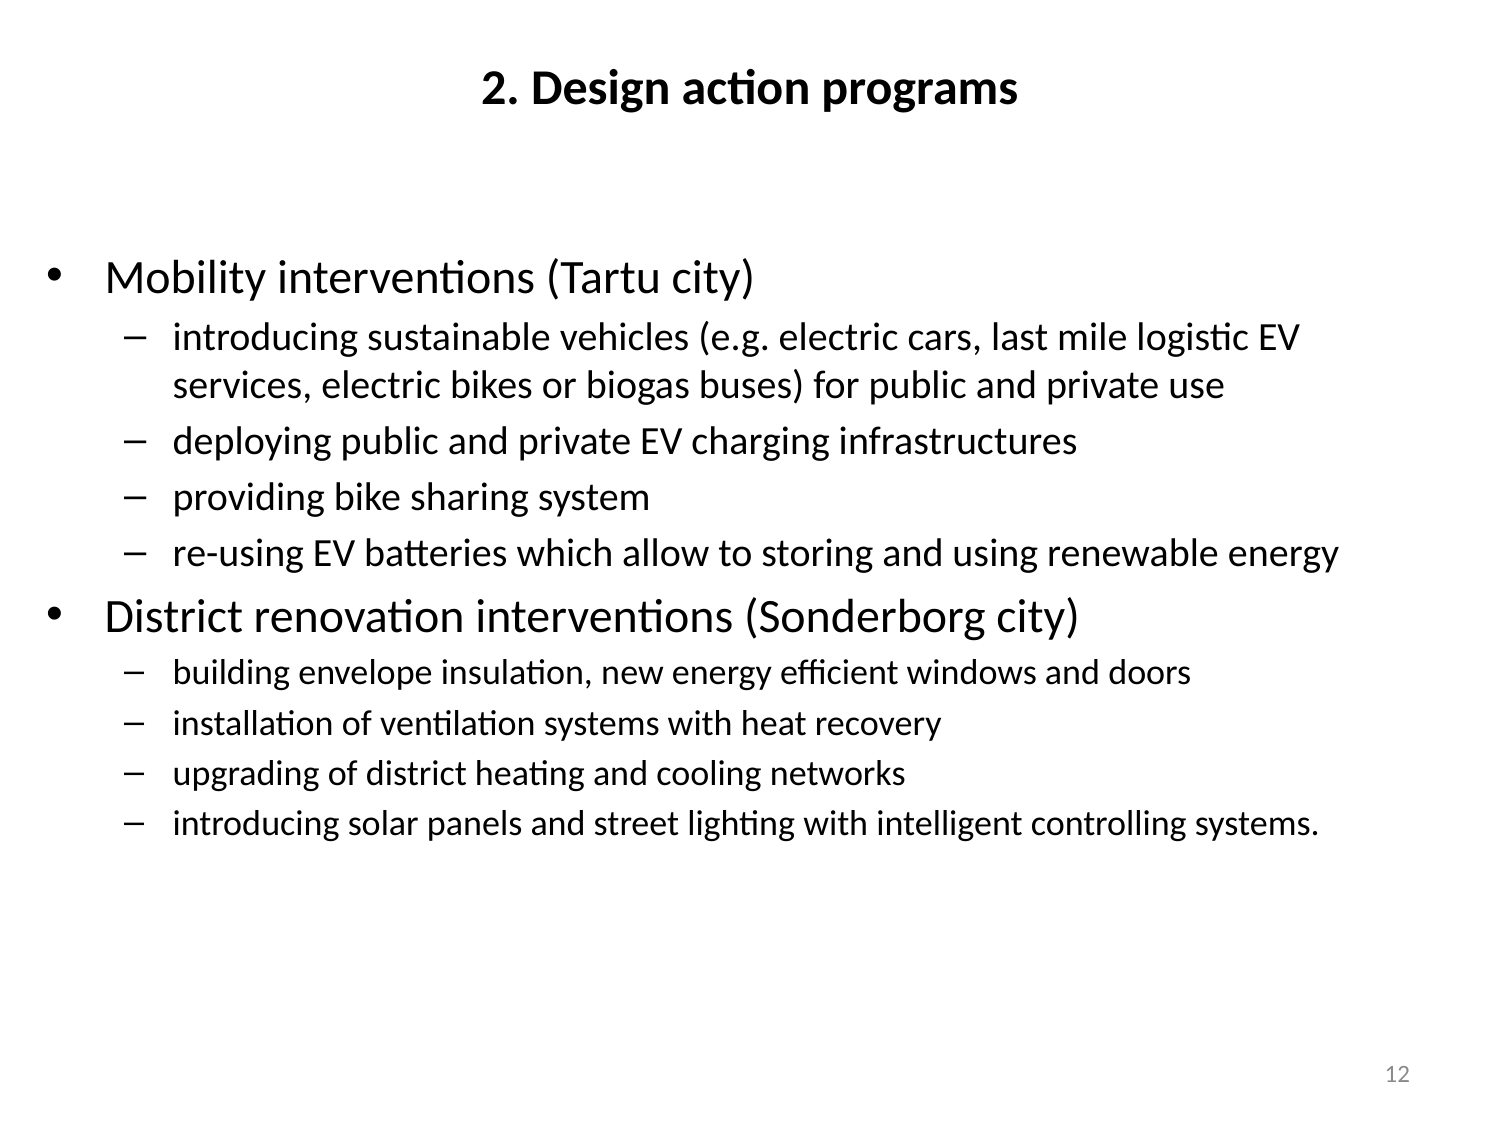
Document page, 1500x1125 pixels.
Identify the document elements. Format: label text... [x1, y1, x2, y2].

text_box 2. Design action programs [74, 45, 1425, 125]
slide_number 12 [1074, 1042, 1425, 1103]
list Mobility interventions (Tartu city) introducing sustainable vehicles (e.g. electric cars, last mile logistic EV services, electric bikes or biogas buses) for public and private use deploying public and private EV charging infrastructures providing bike sharing system re-using EV batteries which allow to storing and using renewable energy District renovation interventions (Sonderborg city) building envelope insulation, new energy efficient windows and doors installation of ventilation systems with heat recovery upgrading of district heating and cooling networks introducing solar panels and street lighting with intelligent controlling systems. [31, 237, 1469, 980]
